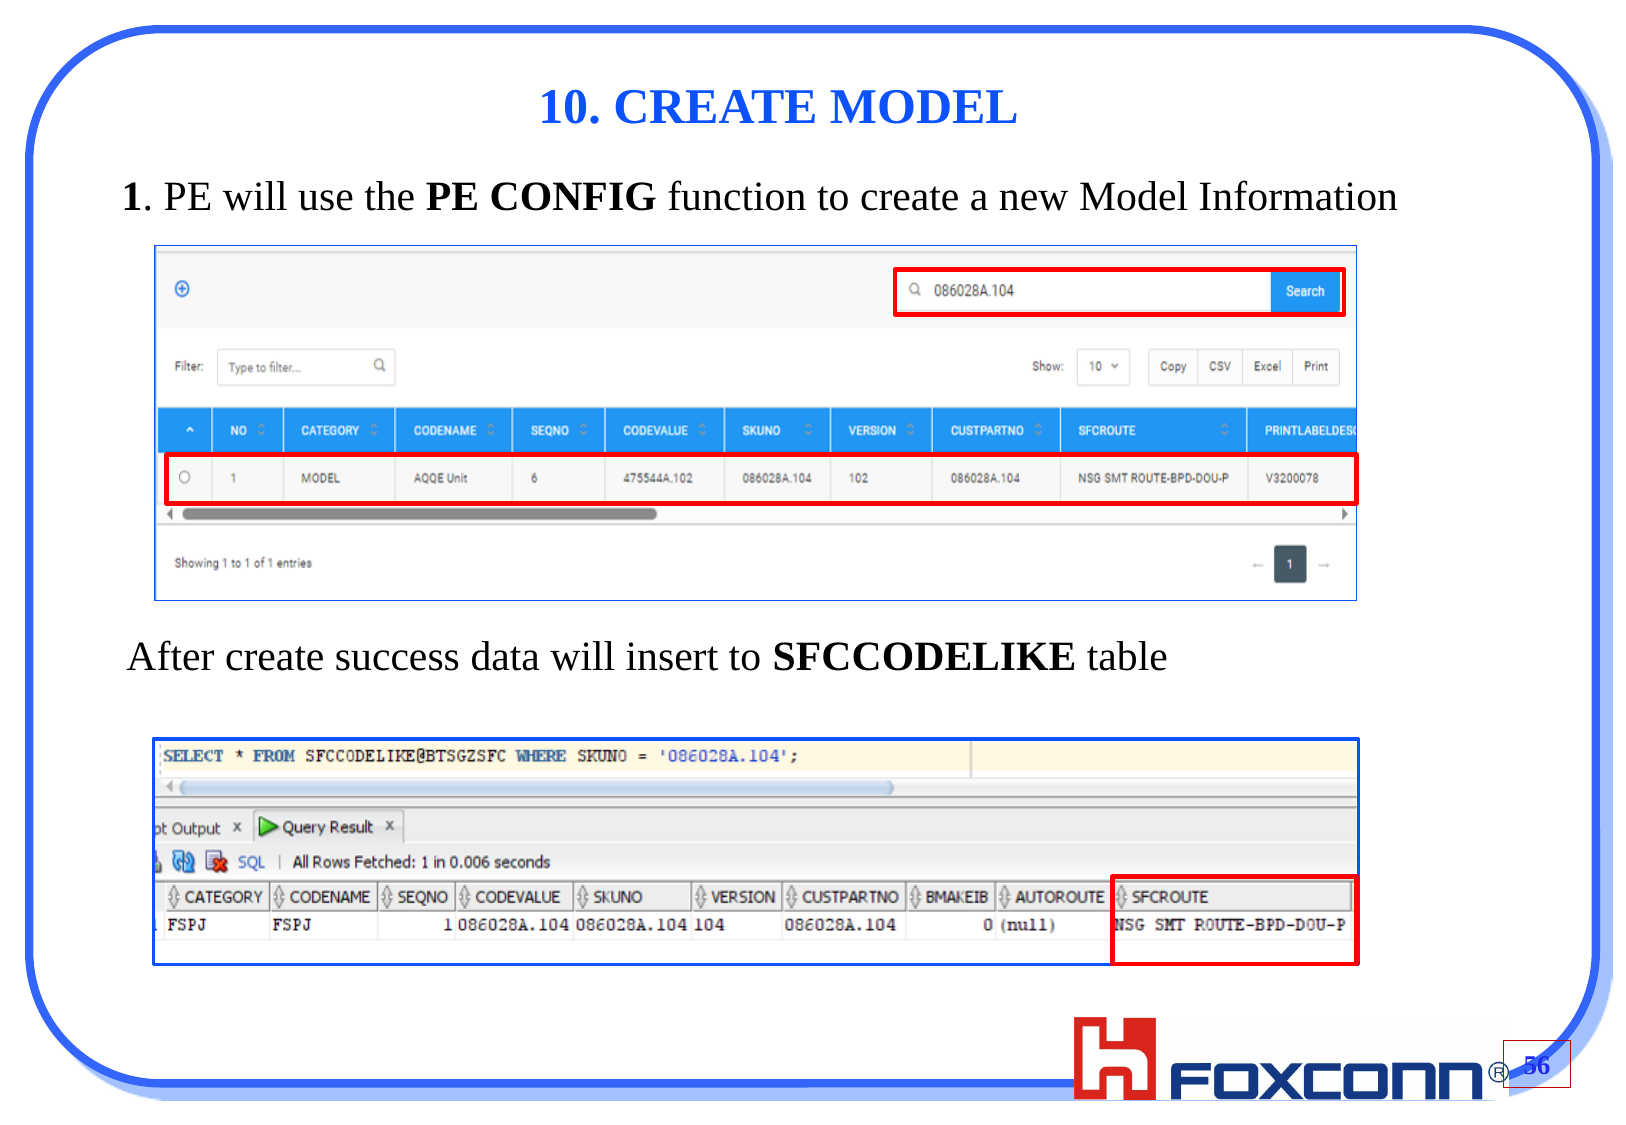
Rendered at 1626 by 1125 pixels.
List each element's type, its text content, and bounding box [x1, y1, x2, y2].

picture [154, 740, 1357, 964]
picture [1074, 1017, 1509, 1100]
text_box 10. CREATE MODEL [523, 66, 1034, 142]
text_box After create success data will insert to SFCCODELIKE table [111, 621, 1415, 687]
text_box 1. PE will use the PE CONFIG function to create a new Model Information [106, 160, 1451, 226]
text_box 56 [1503, 1040, 1571, 1088]
picture [154, 245, 1357, 601]
